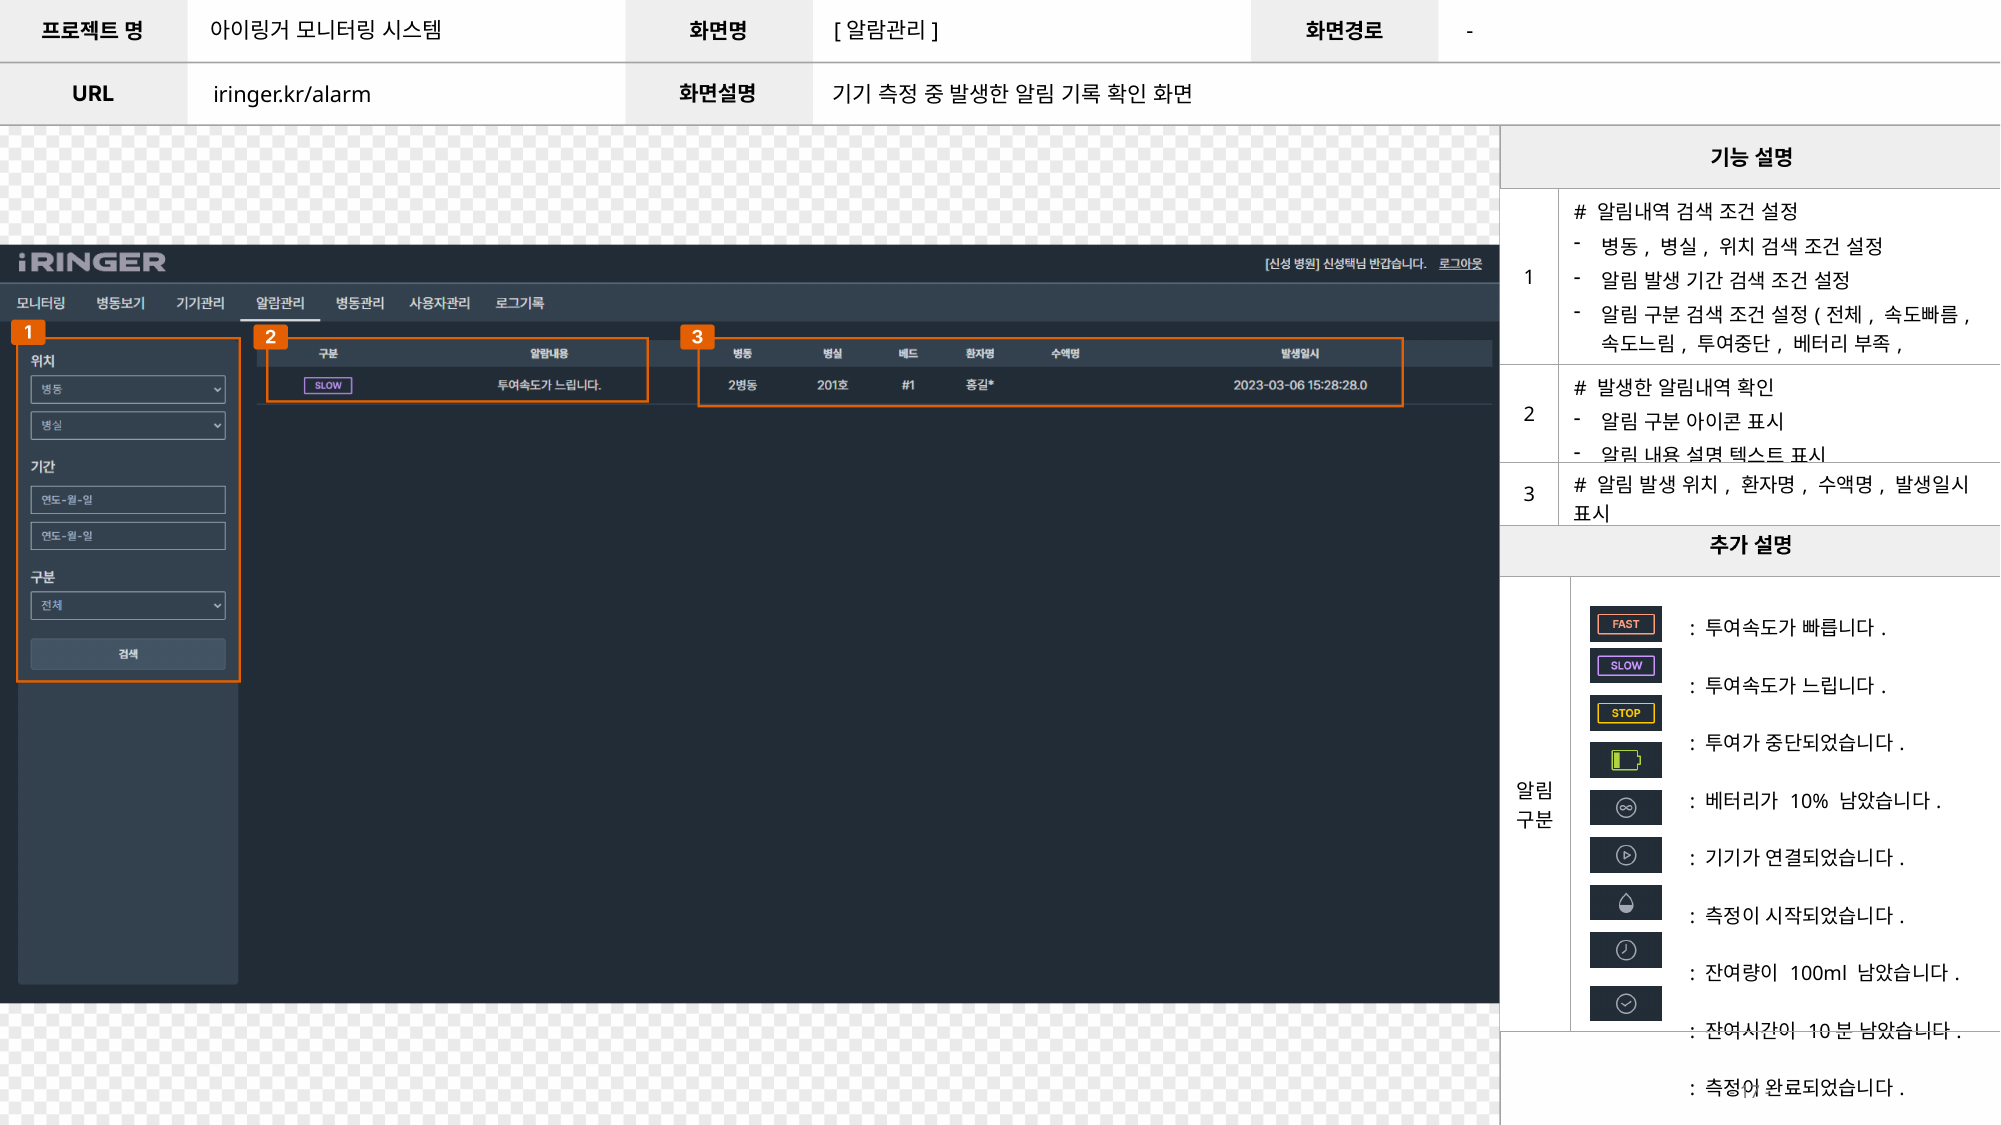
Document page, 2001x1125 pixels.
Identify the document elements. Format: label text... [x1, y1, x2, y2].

table_header 알림구분 [1500, 578, 1570, 1031]
table_cell 3 [1500, 463, 1558, 509]
text_box [알람관리] [819, 9, 954, 51]
table_cell 2 [1500, 365, 1558, 462]
text_box - [1451, 9, 1489, 51]
text_box 아이링거 모니터링 시스템 [195, 9, 458, 51]
text_box 기기 측정 중 발생한 알림 기록 확인 화면 [817, 72, 1209, 114]
picture [0, 0, 2001, 1125]
table_cell # 알림 발생 위치, 환자명, 수액명, 발생일시 표시 [1559, 463, 2000, 509]
text_box iringer.kr/alarm [198, 72, 387, 114]
table_header # 알림내역 검색 조건 설정 병동, 병실, 위치 검색 조건 설정 알림 발생 기간 검색 조건 설정 알림 구분 검색 조건 설정(전체, 속도빠름, 속도느림, 투여중단, 베터리 부족, 측정시작, 측정종료, 잔여수액, 잔여시간) [1559, 189, 2000, 364]
table_cell # 발생한 알림내역 확인 알림 구분 아이콘 표시 알림 내용 설명 텍스트 표시 [1559, 365, 2000, 462]
table_header 1 [1500, 189, 1558, 364]
table_header : 투여속도가 빠릅니다. : 투여속도가 느립니다. : 투여가 중단되었습니다. : 베터리가 10% 남았습니다. : 기기가 연결되었습니다. : 측정이 시작되었습니다. : 잔여량이 100ml 남았습니다. : 잔여시간이 10분 남았습니다. : 측정이 완료되었습니다. [1571, 578, 2000, 1031]
text_box - 17 - [1500, 1072, 2000, 1109]
